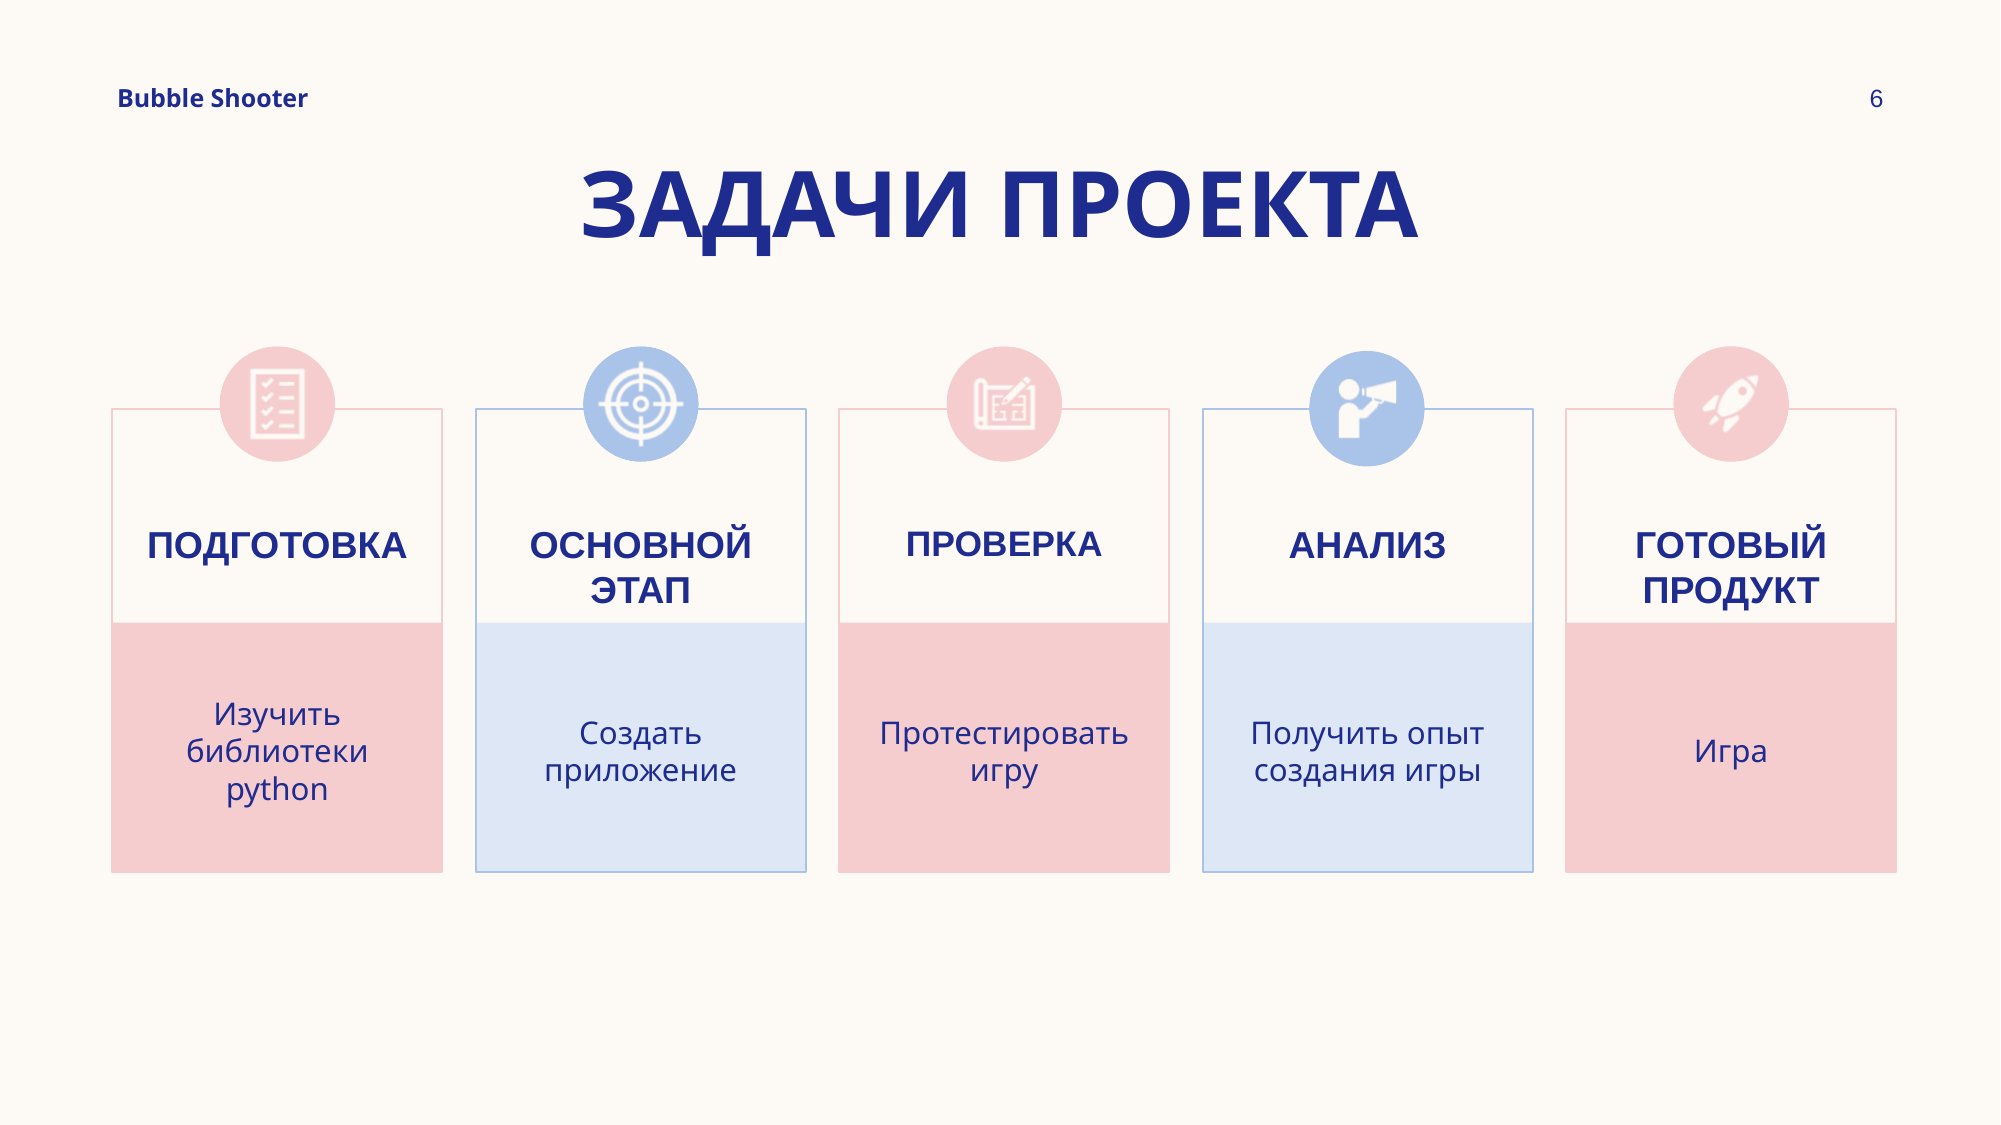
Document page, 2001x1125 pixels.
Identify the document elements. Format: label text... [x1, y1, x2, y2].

footer Bubble Shooter [101, 75, 627, 120]
list Протестировать игру [846, 637, 1162, 863]
picture [946, 346, 1063, 462]
picture [1673, 346, 1789, 462]
list Игра [1573, 637, 1889, 863]
list Получить опыт создания игры [1210, 637, 1526, 863]
picture [219, 346, 336, 462]
list Основной этап [475, 408, 807, 873]
list Готовый Продукт [1565, 408, 1897, 873]
list Анализ [1202, 408, 1534, 873]
picture [583, 346, 699, 462]
slide_number 6 [1795, 75, 1958, 120]
picture [1309, 350, 1425, 467]
list Создать приложение [483, 637, 799, 863]
list Проверка [838, 408, 1170, 873]
title Задачи проекта [124, 138, 1875, 264]
list Изучить библиотеки python [119, 637, 435, 863]
list Подготовка [111, 408, 443, 873]
